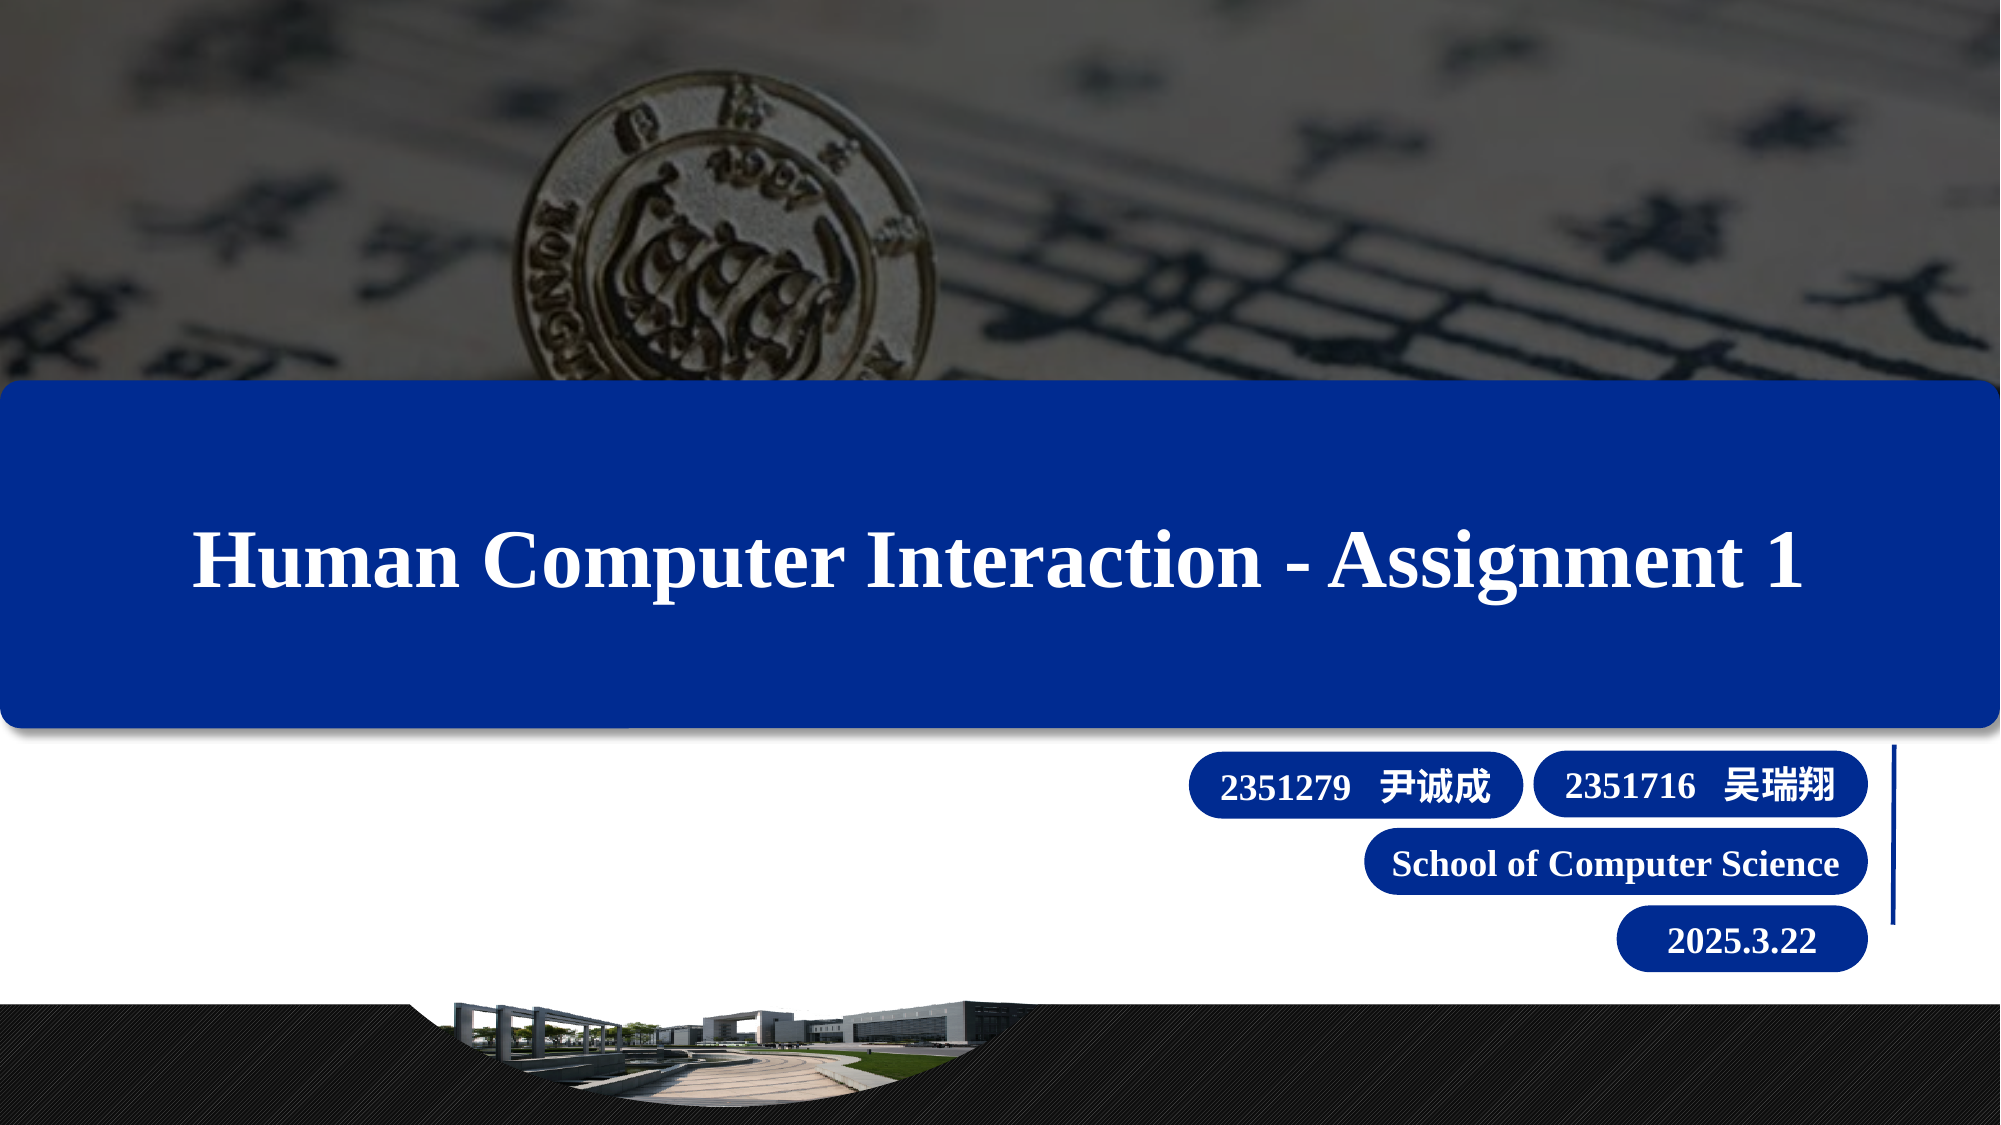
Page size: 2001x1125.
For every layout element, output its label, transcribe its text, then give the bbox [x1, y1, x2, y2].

text_box [0, 1003, 2000, 1125]
text_box 2025.3.22 [1615, 904, 1870, 974]
text_box 2351279 尹诚成 [1187, 750, 1525, 820]
picture [401, 974, 1063, 1107]
text_box School of Computer Science [1363, 826, 1869, 896]
text_box Human Computer Interaction - Assignment 1 [0, 579, 2000, 729]
picture [0, 0, 2000, 579]
text_box 2351716 吴瑞翔 [1532, 749, 1870, 819]
